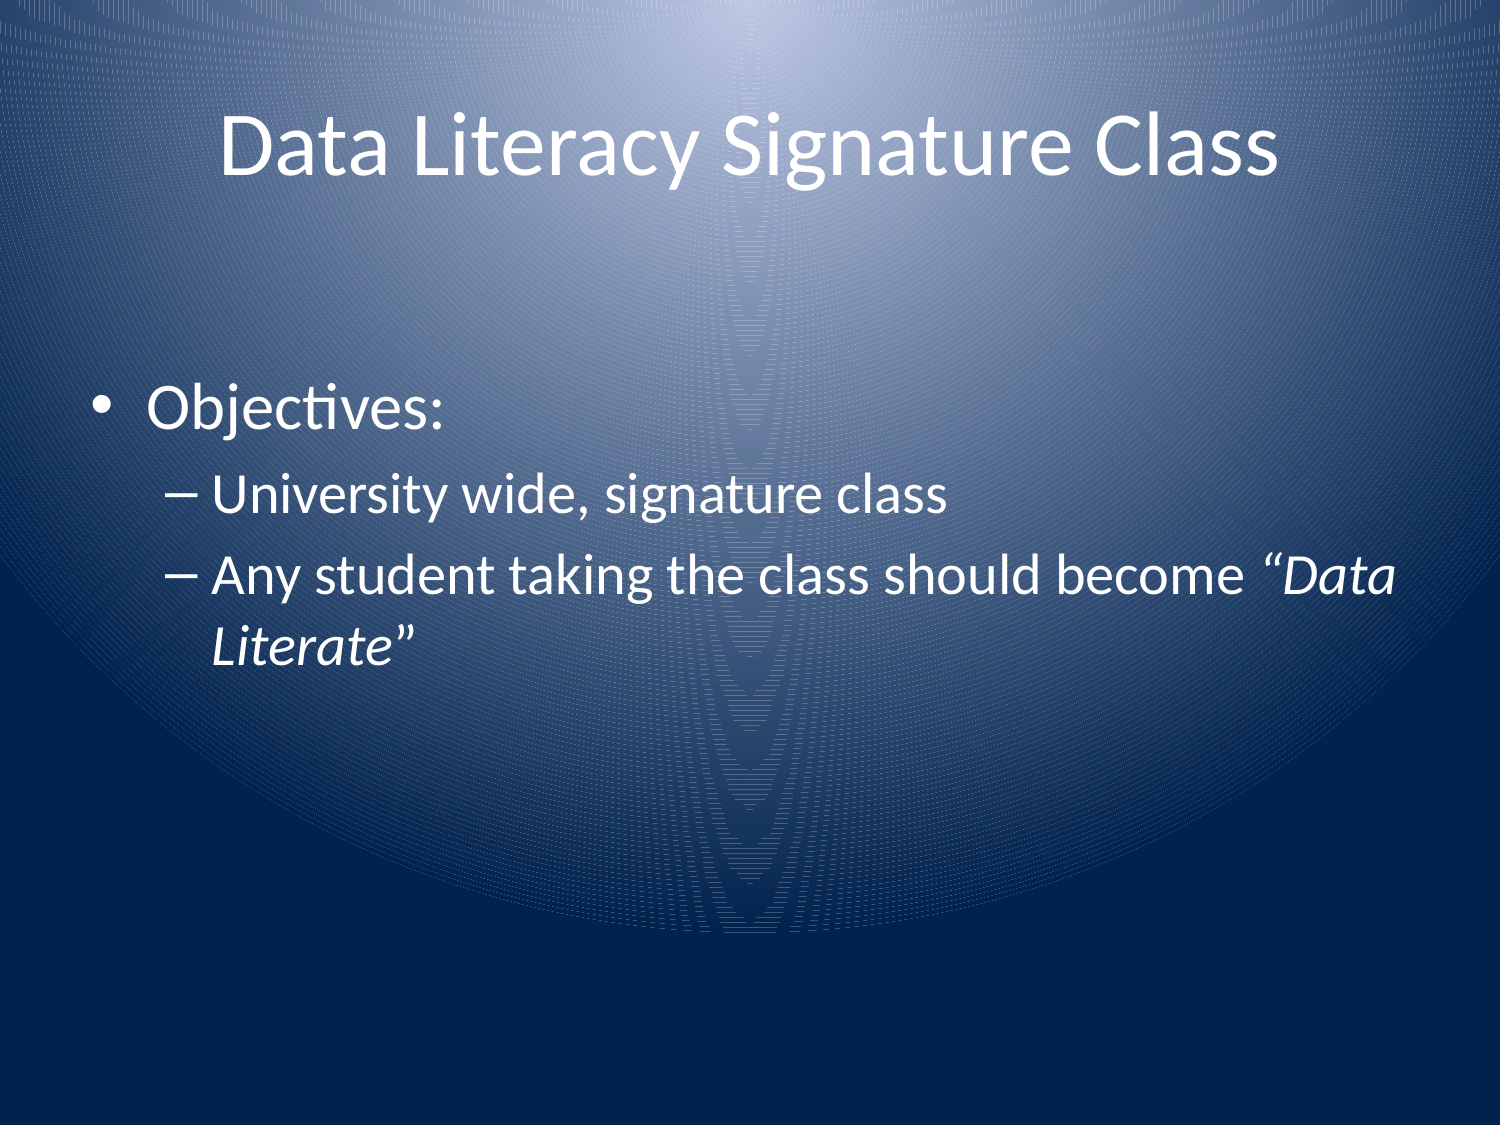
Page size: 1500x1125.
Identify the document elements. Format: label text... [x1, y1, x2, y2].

list Objectives: University wide, signature class Any student taking the class should become “Data Literate” [75, 262, 1425, 1005]
title Data Literacy Signature Class [75, 45, 1425, 233]
